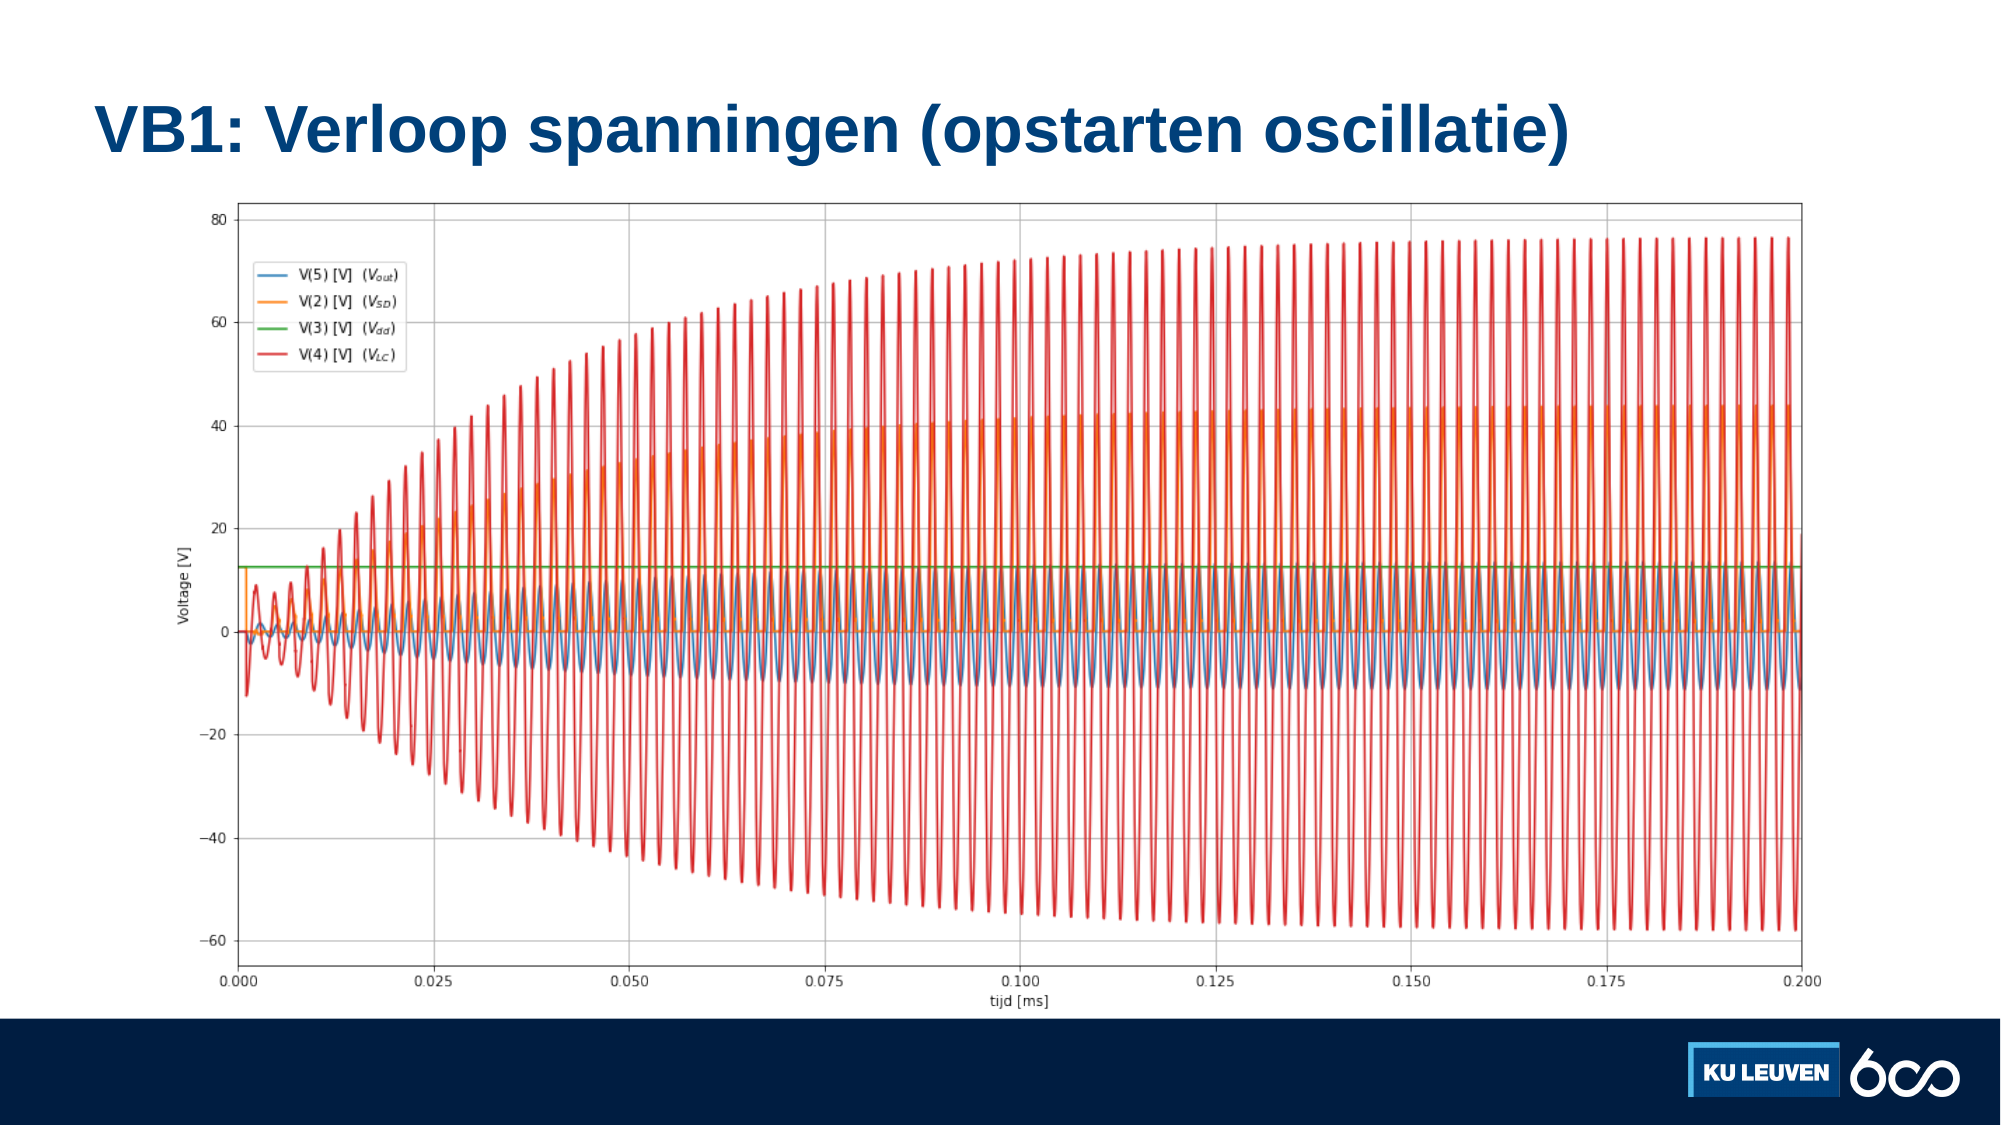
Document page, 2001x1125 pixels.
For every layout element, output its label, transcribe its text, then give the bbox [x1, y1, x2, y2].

picture [1688, 1042, 1960, 1097]
picture [169, 193, 1831, 1019]
title VB1: Verloop spanningen (opstarten oscillatie) [94, 94, 1900, 186]
